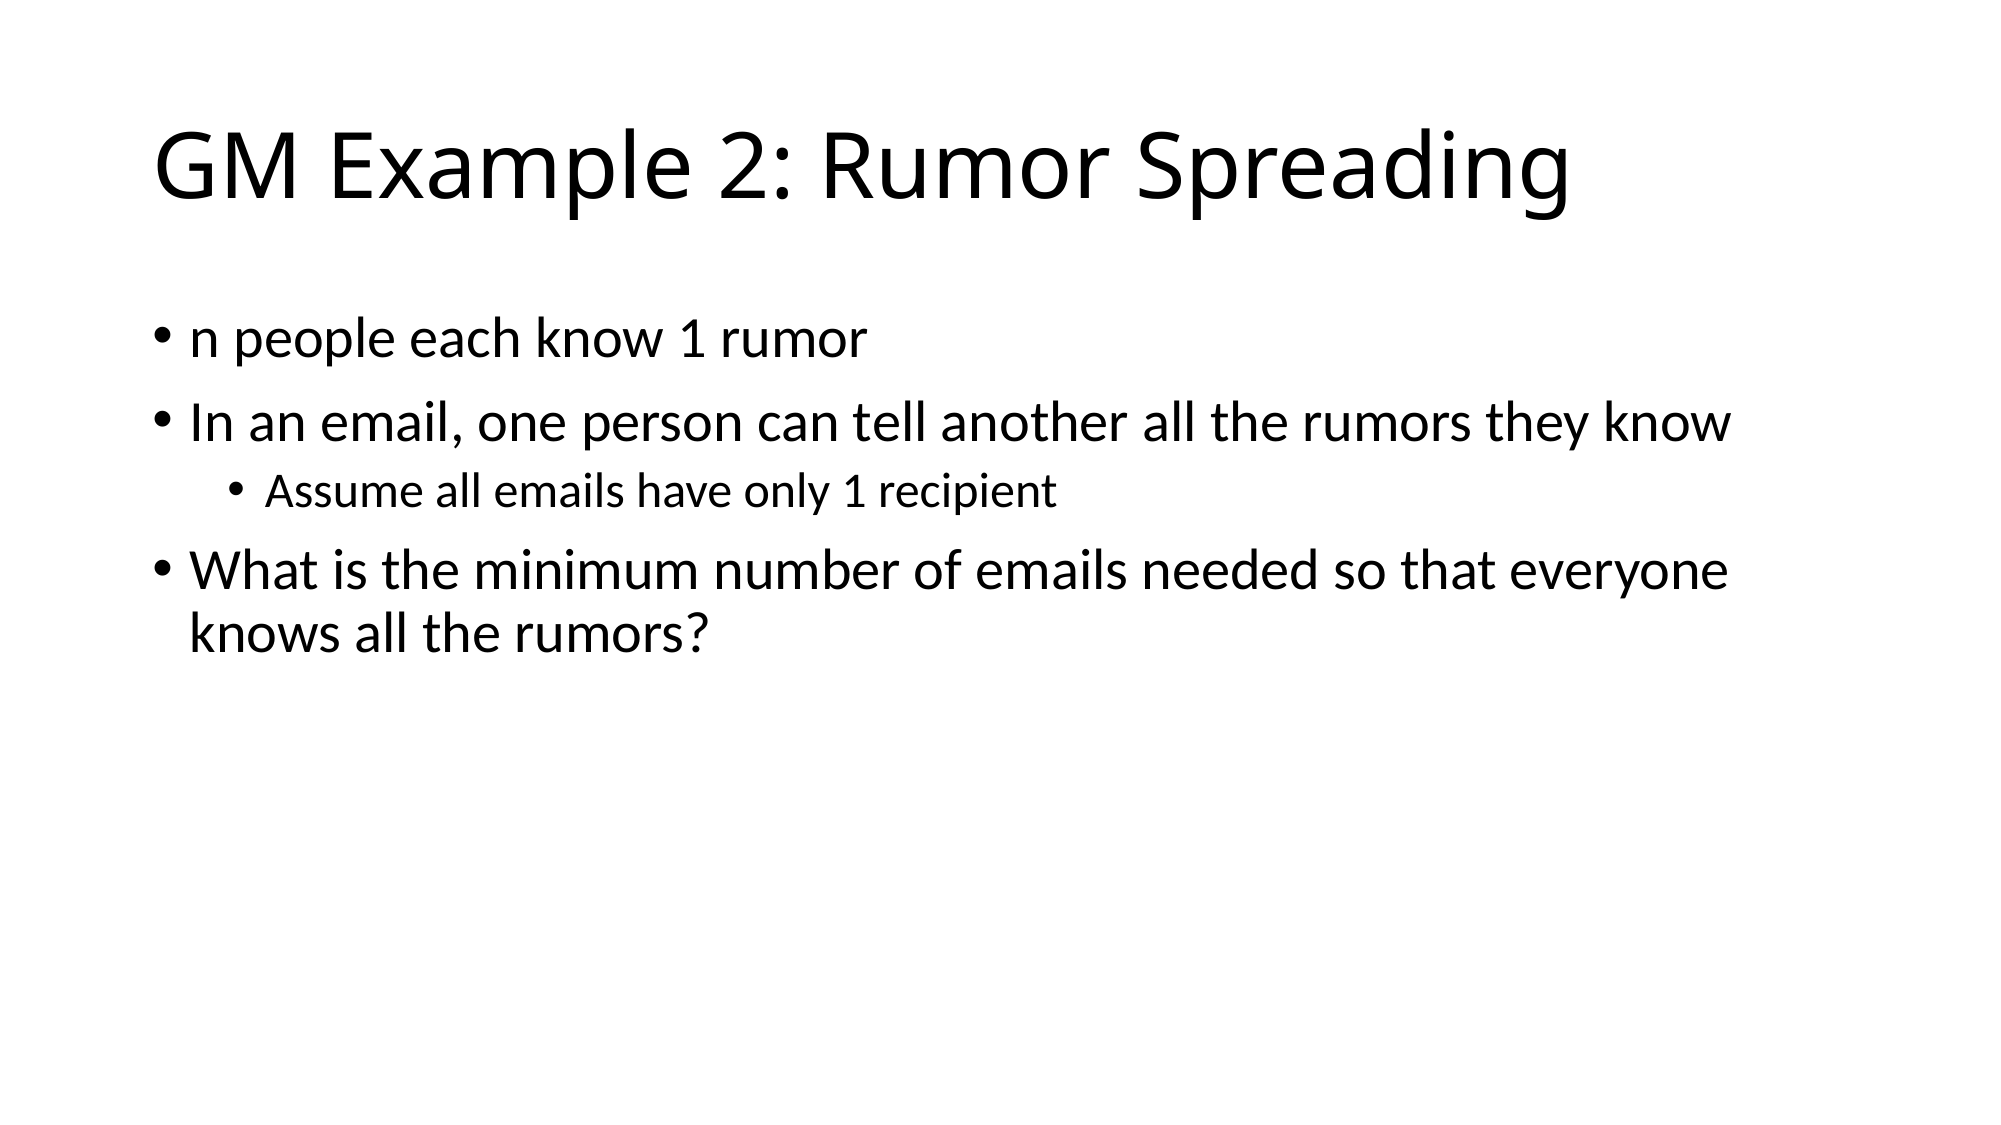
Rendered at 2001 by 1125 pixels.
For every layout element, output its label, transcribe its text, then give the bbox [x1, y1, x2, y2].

list n people each know 1 rumor In an email, one person can tell another all the rumors they know Assume all emails have only 1 recipient What is the minimum number of emails needed so that everyone knows all the rumors? [137, 299, 1863, 1014]
title GM Example 2: Rumor Spreading [137, 59, 1863, 278]
